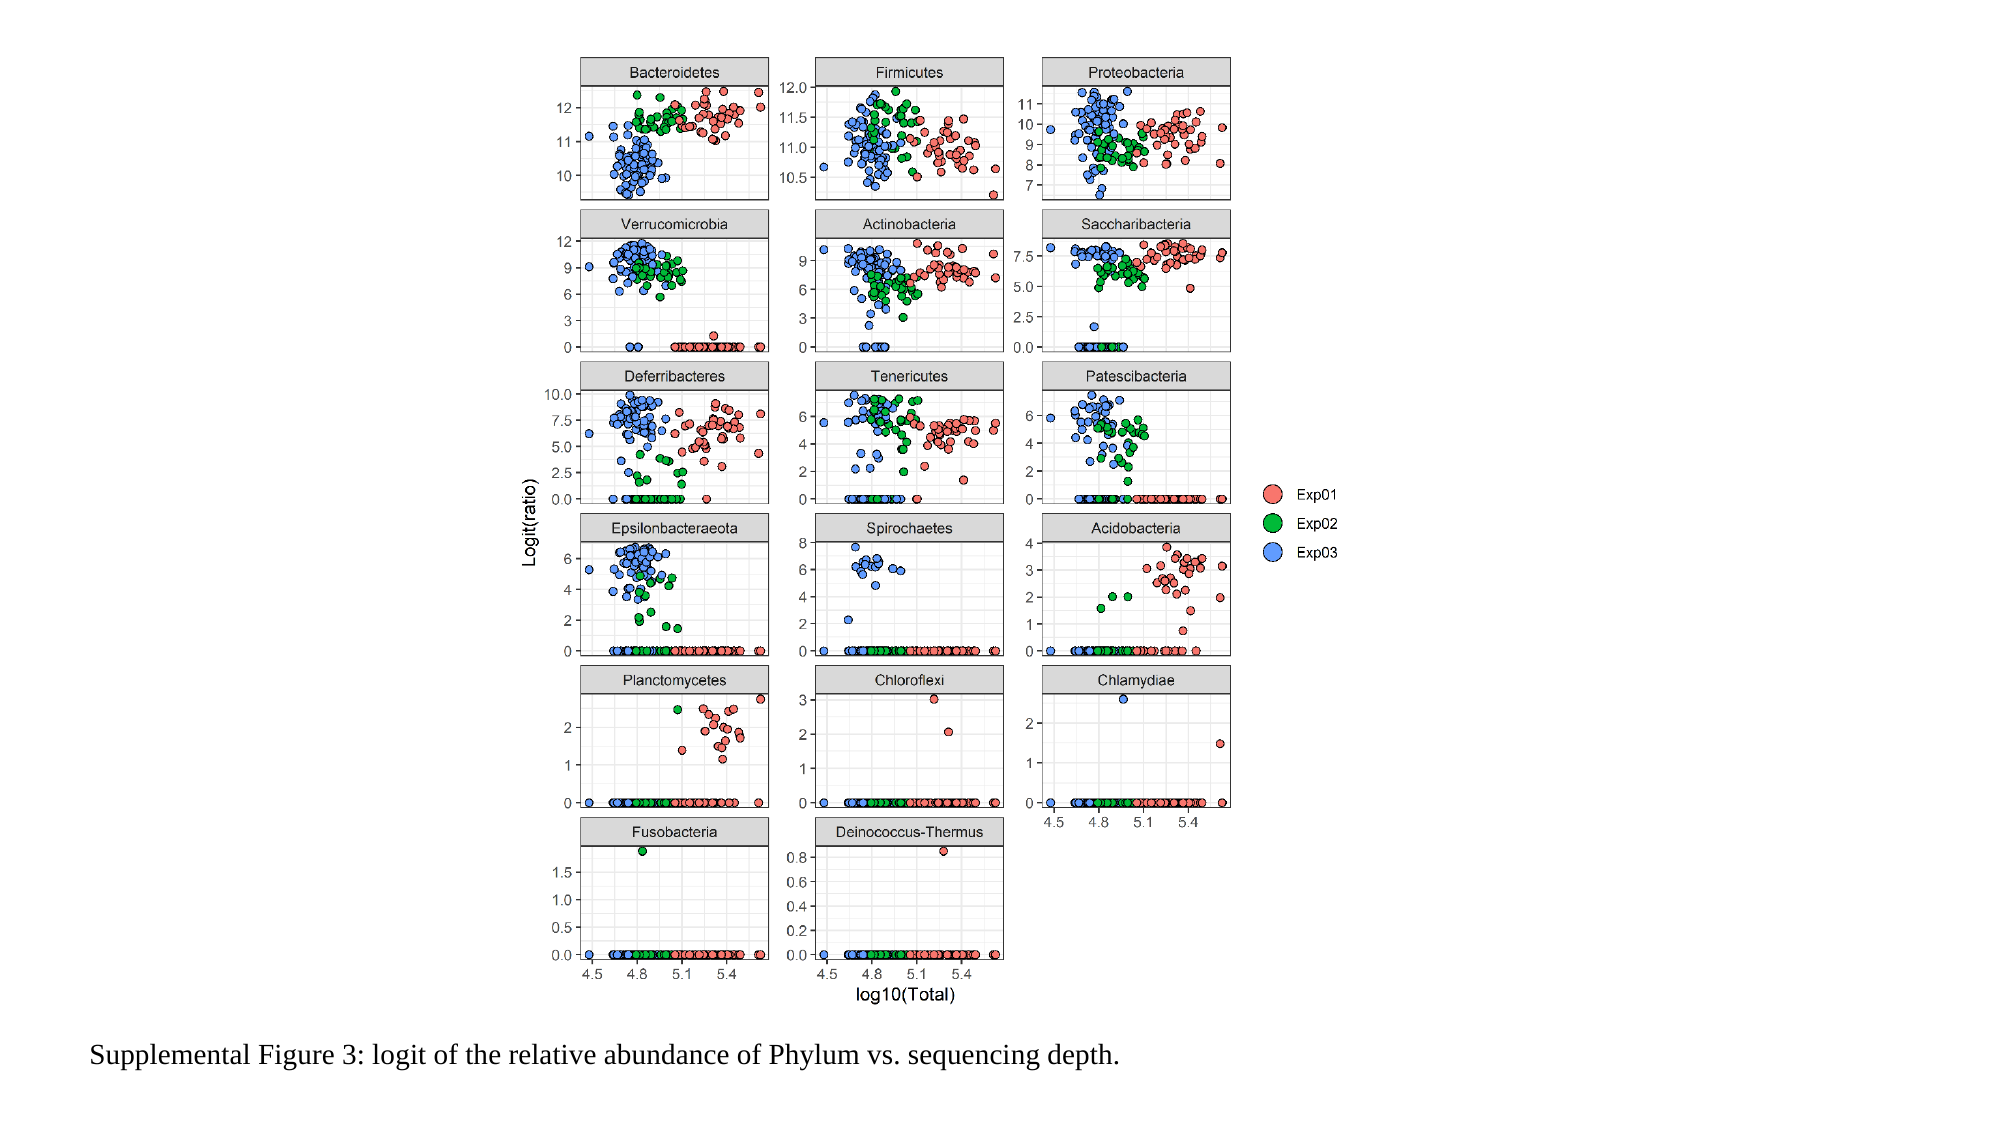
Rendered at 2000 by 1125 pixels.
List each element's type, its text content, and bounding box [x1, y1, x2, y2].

text_box Supplemental Figure 3: logit of the relative abundance of Phylum vs. sequencing depth. [74, 1028, 1288, 1078]
picture [511, 47, 1357, 1013]
